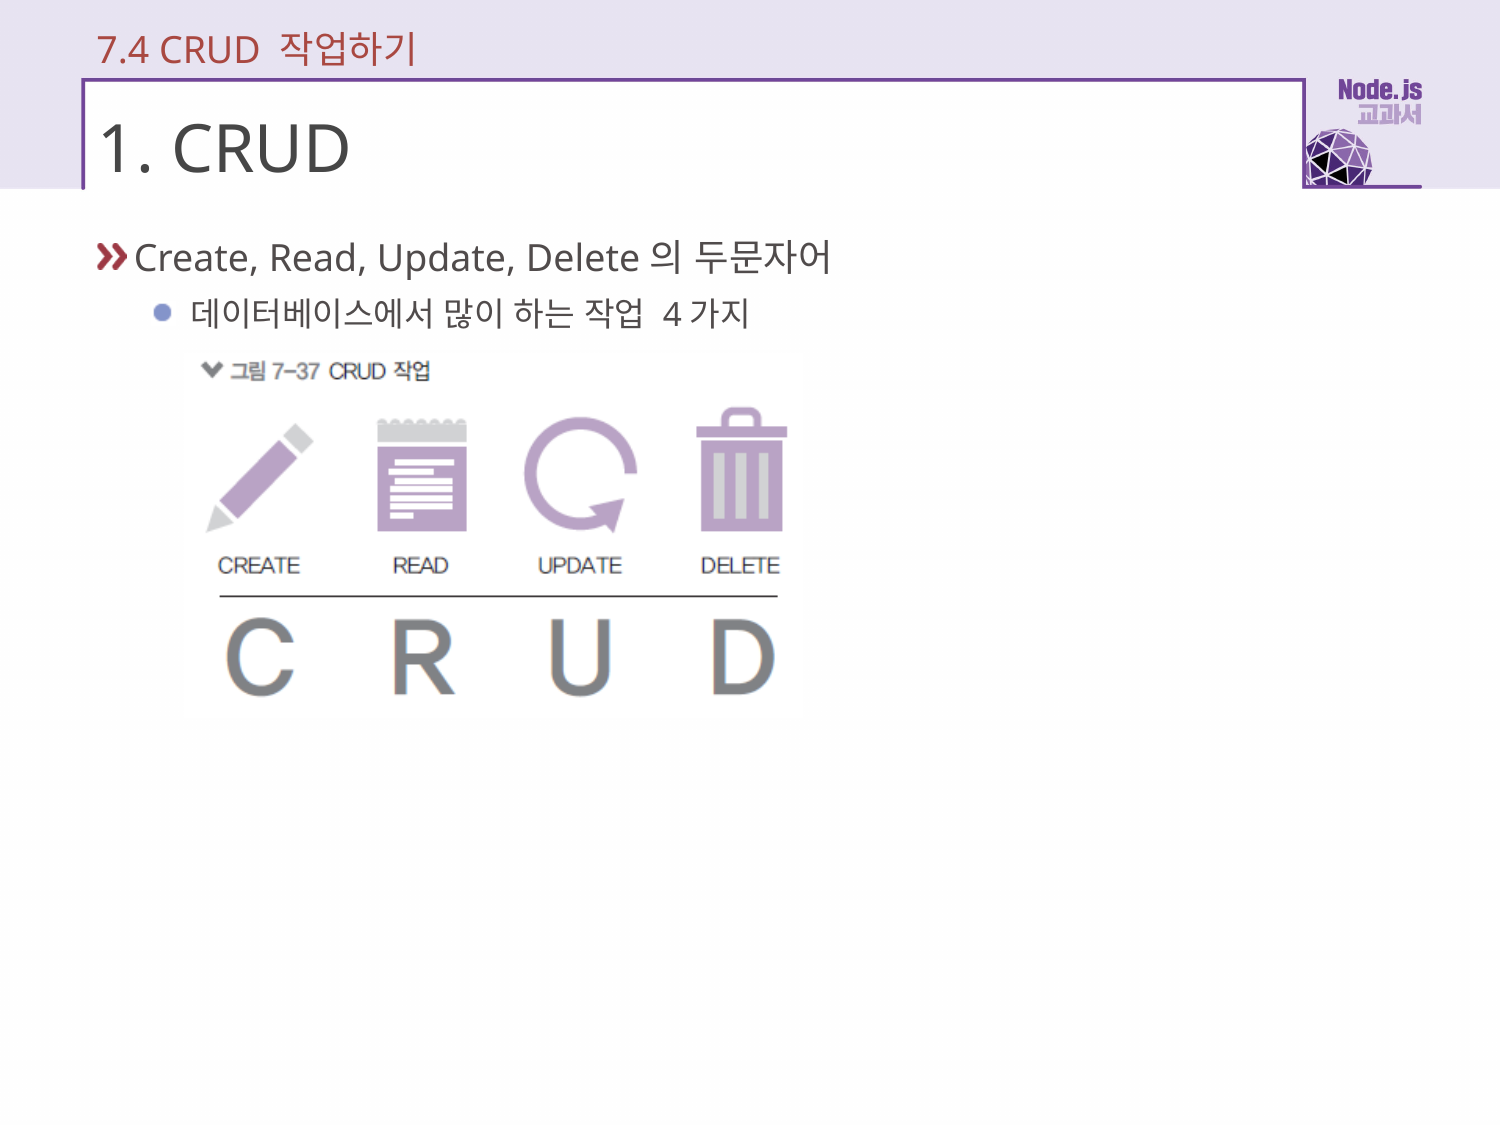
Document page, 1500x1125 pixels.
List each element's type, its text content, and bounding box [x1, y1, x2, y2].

title 1. CRUD [82, 61, 1413, 193]
list Create, Read, Update, Delete의 두문자어 데이터베이스에서 많이 하는 작업 4가지 [81, 222, 1412, 1111]
picture [0, 0, 1500, 1125]
text_box 7.4 CRUD 작업하기 [81, 14, 807, 62]
